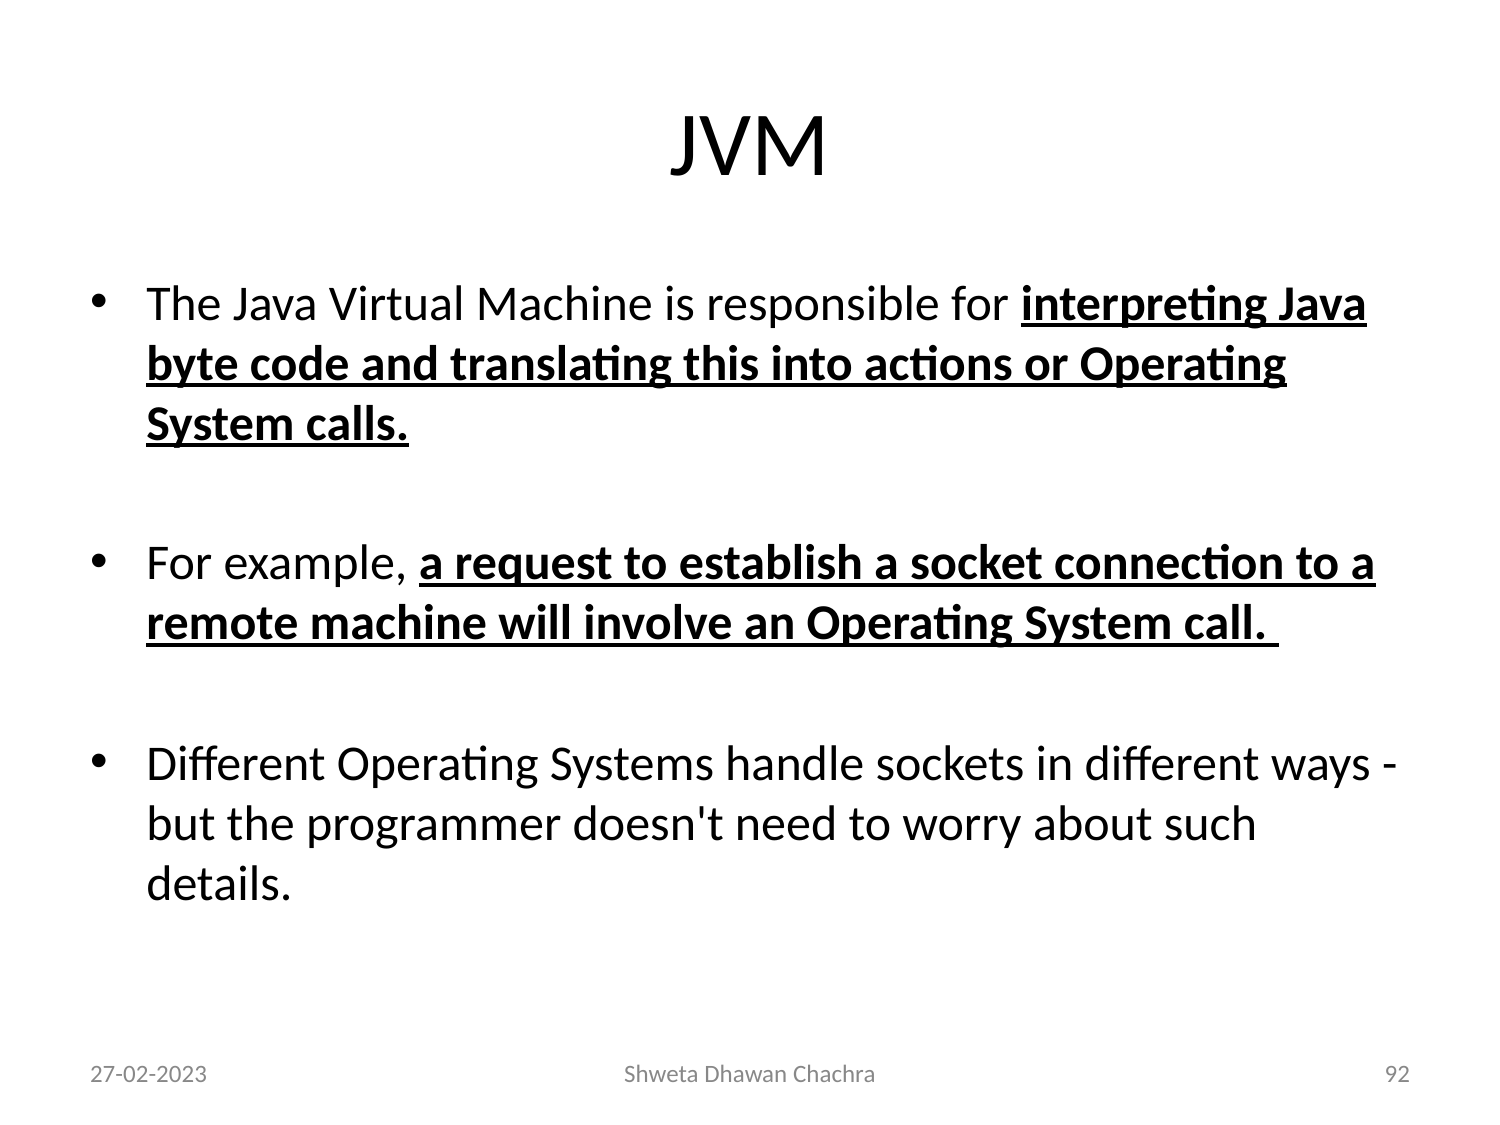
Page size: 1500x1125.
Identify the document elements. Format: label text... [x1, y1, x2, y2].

footer Shweta Dhawan Chachra [512, 1042, 988, 1103]
slide_number ‹#› [1074, 1042, 1425, 1103]
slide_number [75, 1042, 425, 1103]
title JVM [75, 45, 1425, 233]
list The Java Virtual Machine is responsible for interpreting Java byte code and translating this into actions or Operating System calls. For example, a request to establish a socket connection to a remote machine will involve an Operating System call. Different Operating Systems handle sockets in different ways - but the programmer doesn't need to worry about such details. [75, 262, 1425, 1005]
